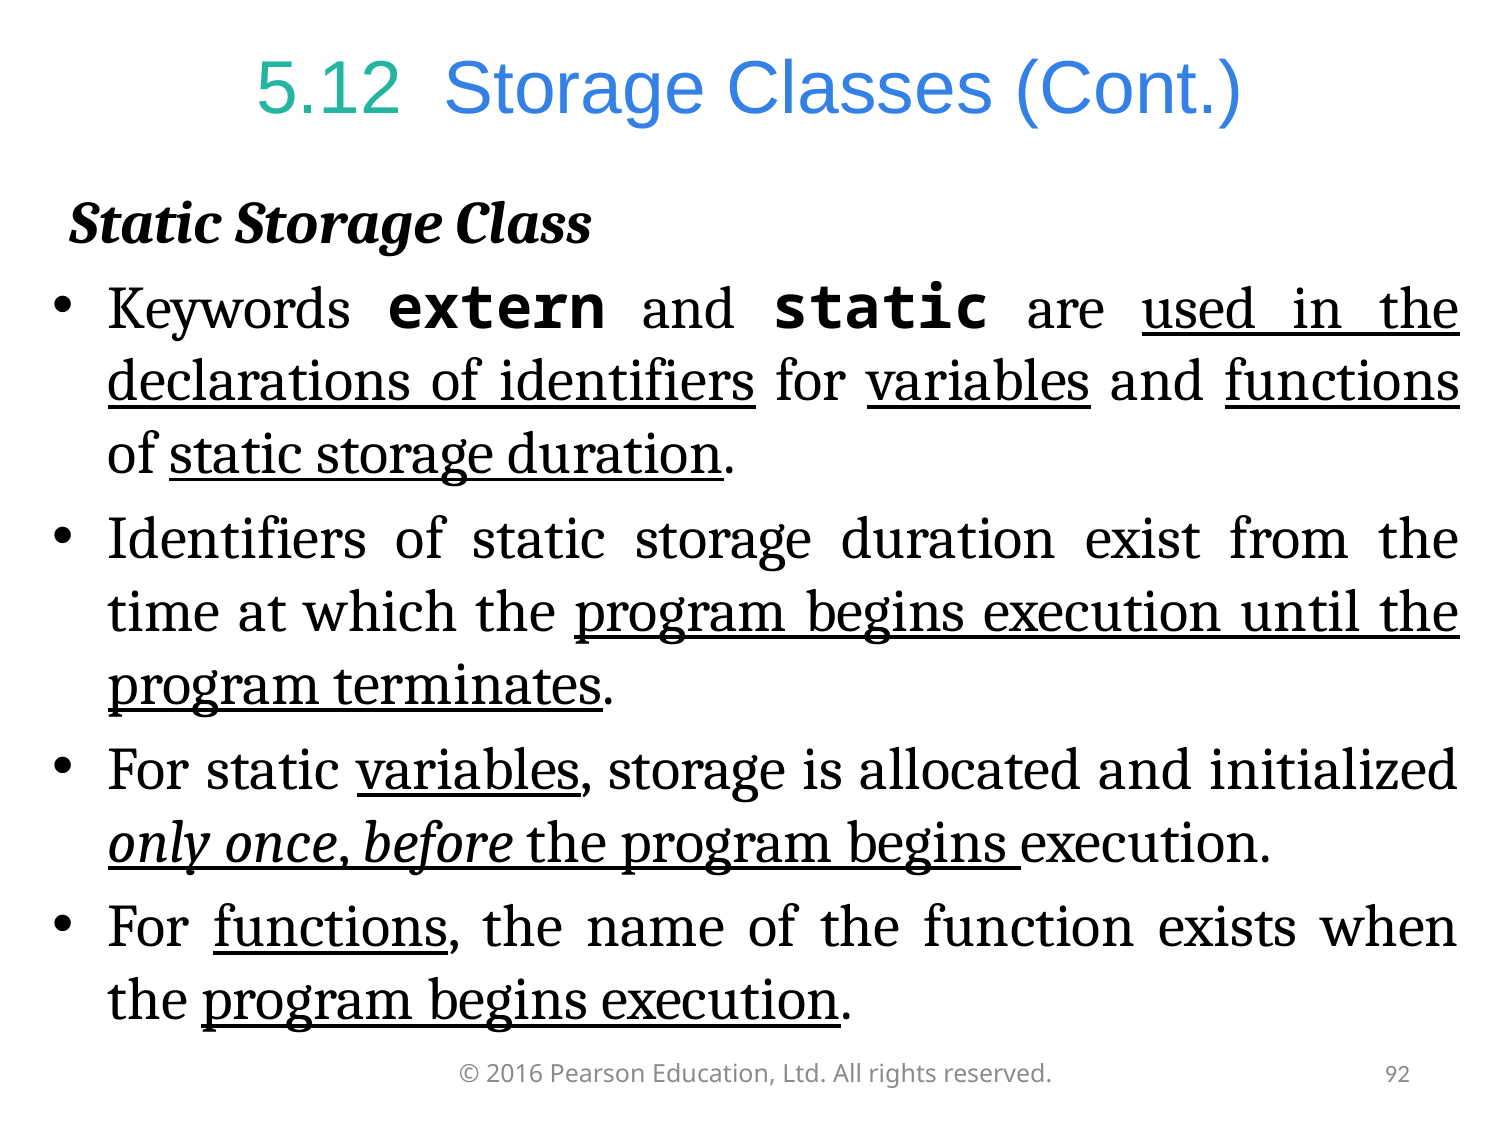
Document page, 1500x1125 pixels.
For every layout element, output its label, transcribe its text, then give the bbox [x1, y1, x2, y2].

title 5.12 Storage Classes (Cont.) [75, 24, 1425, 143]
footer © 2016 Pearson Education, Ltd. All rights reserved. [362, 1042, 1074, 1103]
slide_number 92 [1074, 1042, 1425, 1103]
list Static Storage Class Keywords extern and static are used in the declarations of identifiers for variables and functions of static storage duration. Identifiers of static storage duration exist from the time at which the program begins execution until the program terminates. For static variables, storage is allocated and initialized only once, before the program begins execution. For functions, the name of the function exists when the program begins execution. [37, 174, 1475, 1043]
